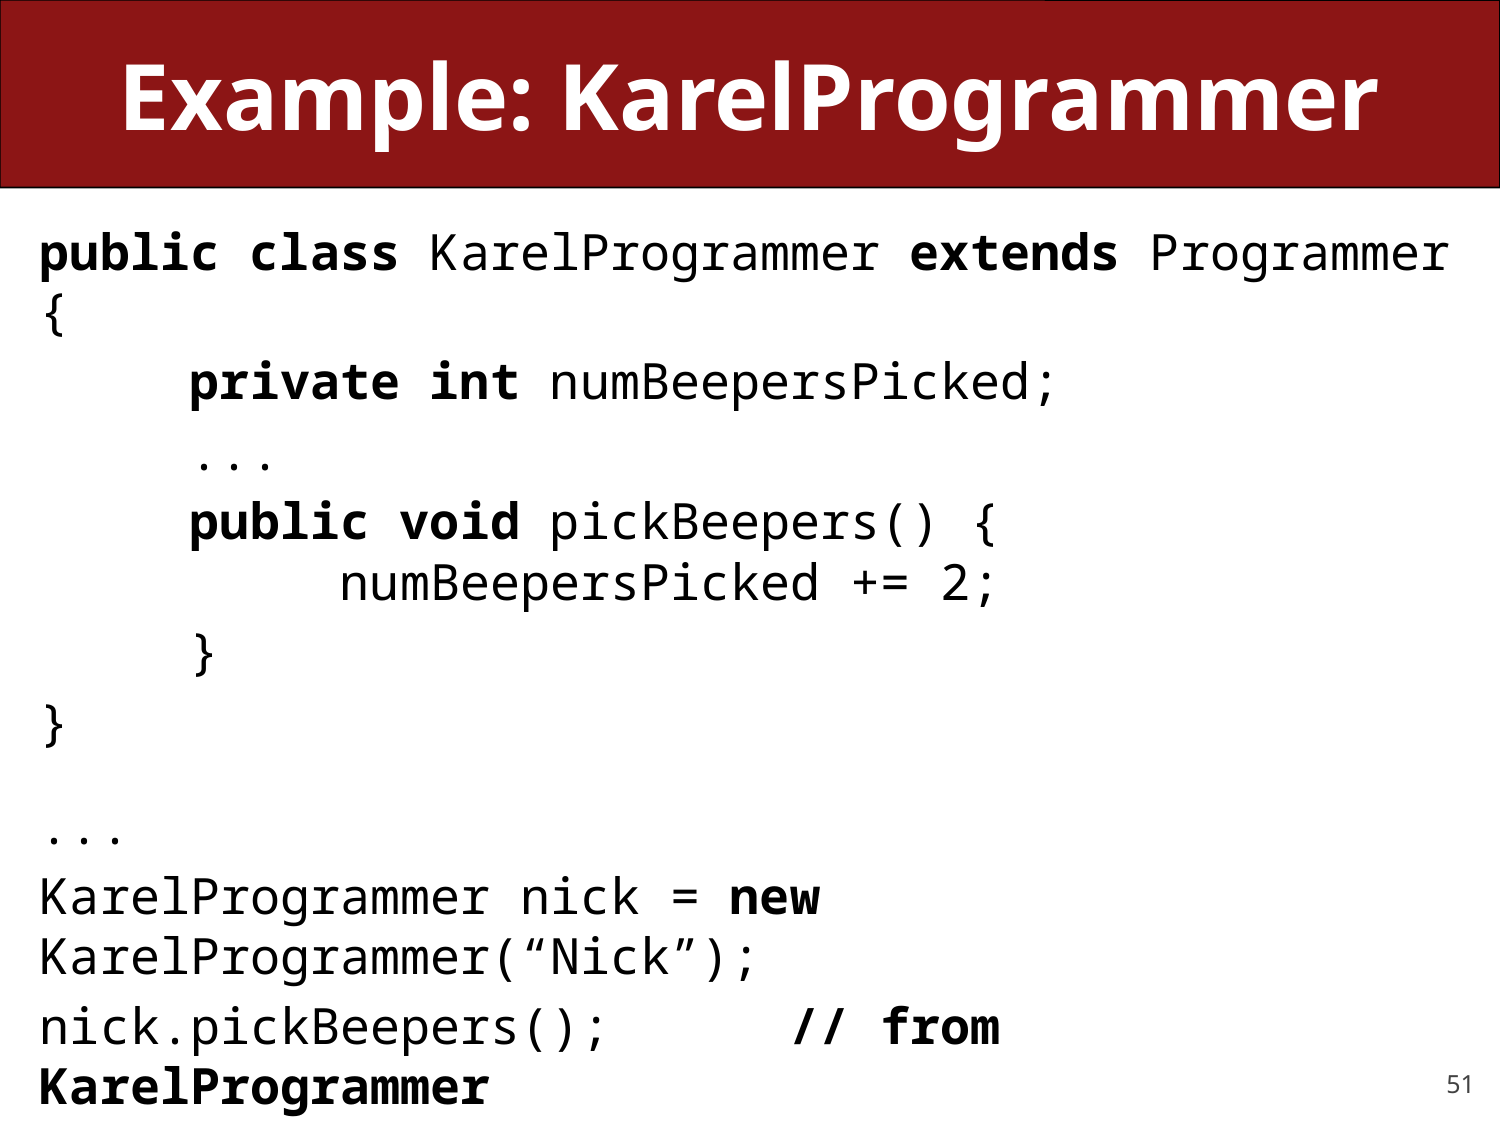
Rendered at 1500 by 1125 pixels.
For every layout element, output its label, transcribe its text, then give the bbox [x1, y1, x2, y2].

title Example: KarelProgrammer [75, 0, 1425, 188]
list public class KarelProgrammer extends Programmer { private int numBeepersPicked; ... public void pickBeepers() { numBeepersPicked += 2; } } ... KarelProgrammer nick = new KarelProgrammer(“Nick”); nick.pickBeepers(); // from KarelProgrammer nick.code(); // from Programmer! nick.promote(); // From Employee! [24, 212, 1475, 1063]
